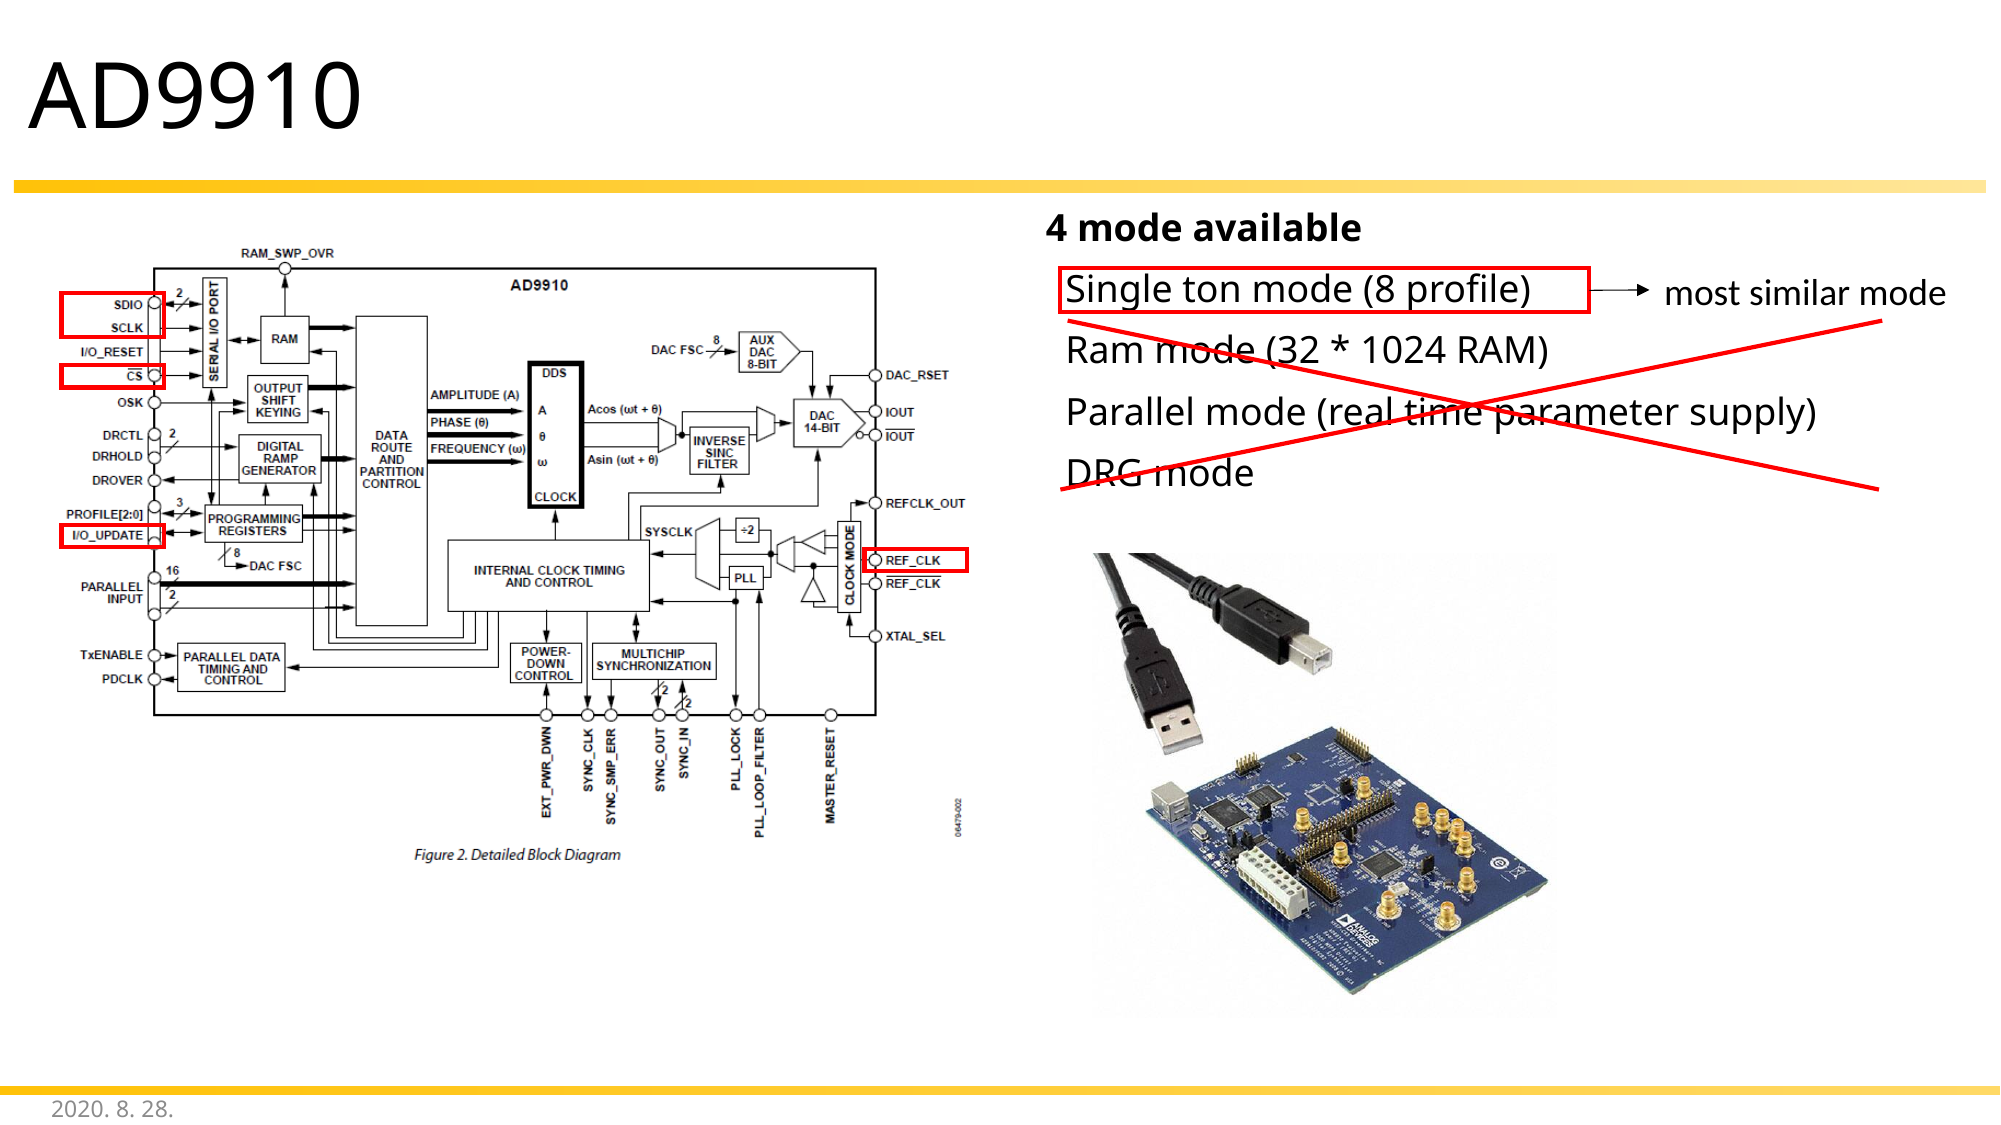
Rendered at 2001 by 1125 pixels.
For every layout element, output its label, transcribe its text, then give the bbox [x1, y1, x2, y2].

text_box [1948, 1087, 1956, 1094]
text_box most similar mode [1649, 260, 1963, 320]
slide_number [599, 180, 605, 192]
picture [35, 228, 1031, 883]
picture [1092, 553, 1557, 1018]
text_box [1060, 320, 1883, 490]
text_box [1416, 180, 1423, 192]
title AD9910 [13, 25, 1986, 173]
slide_number 2020. 8. 28. [36, 1078, 486, 1125]
list 4 mode available Single ton mode (8 profile) Ram mode (32 * 1024 RAM) Parallel mode (real time parameter supply) DRG mode [1030, 201, 1986, 1014]
text_box [1697, 1087, 1703, 1094]
text_box [1008, 180, 1014, 192]
text_box [1059, 267, 1590, 313]
text_box [1578, 1087, 1584, 1094]
